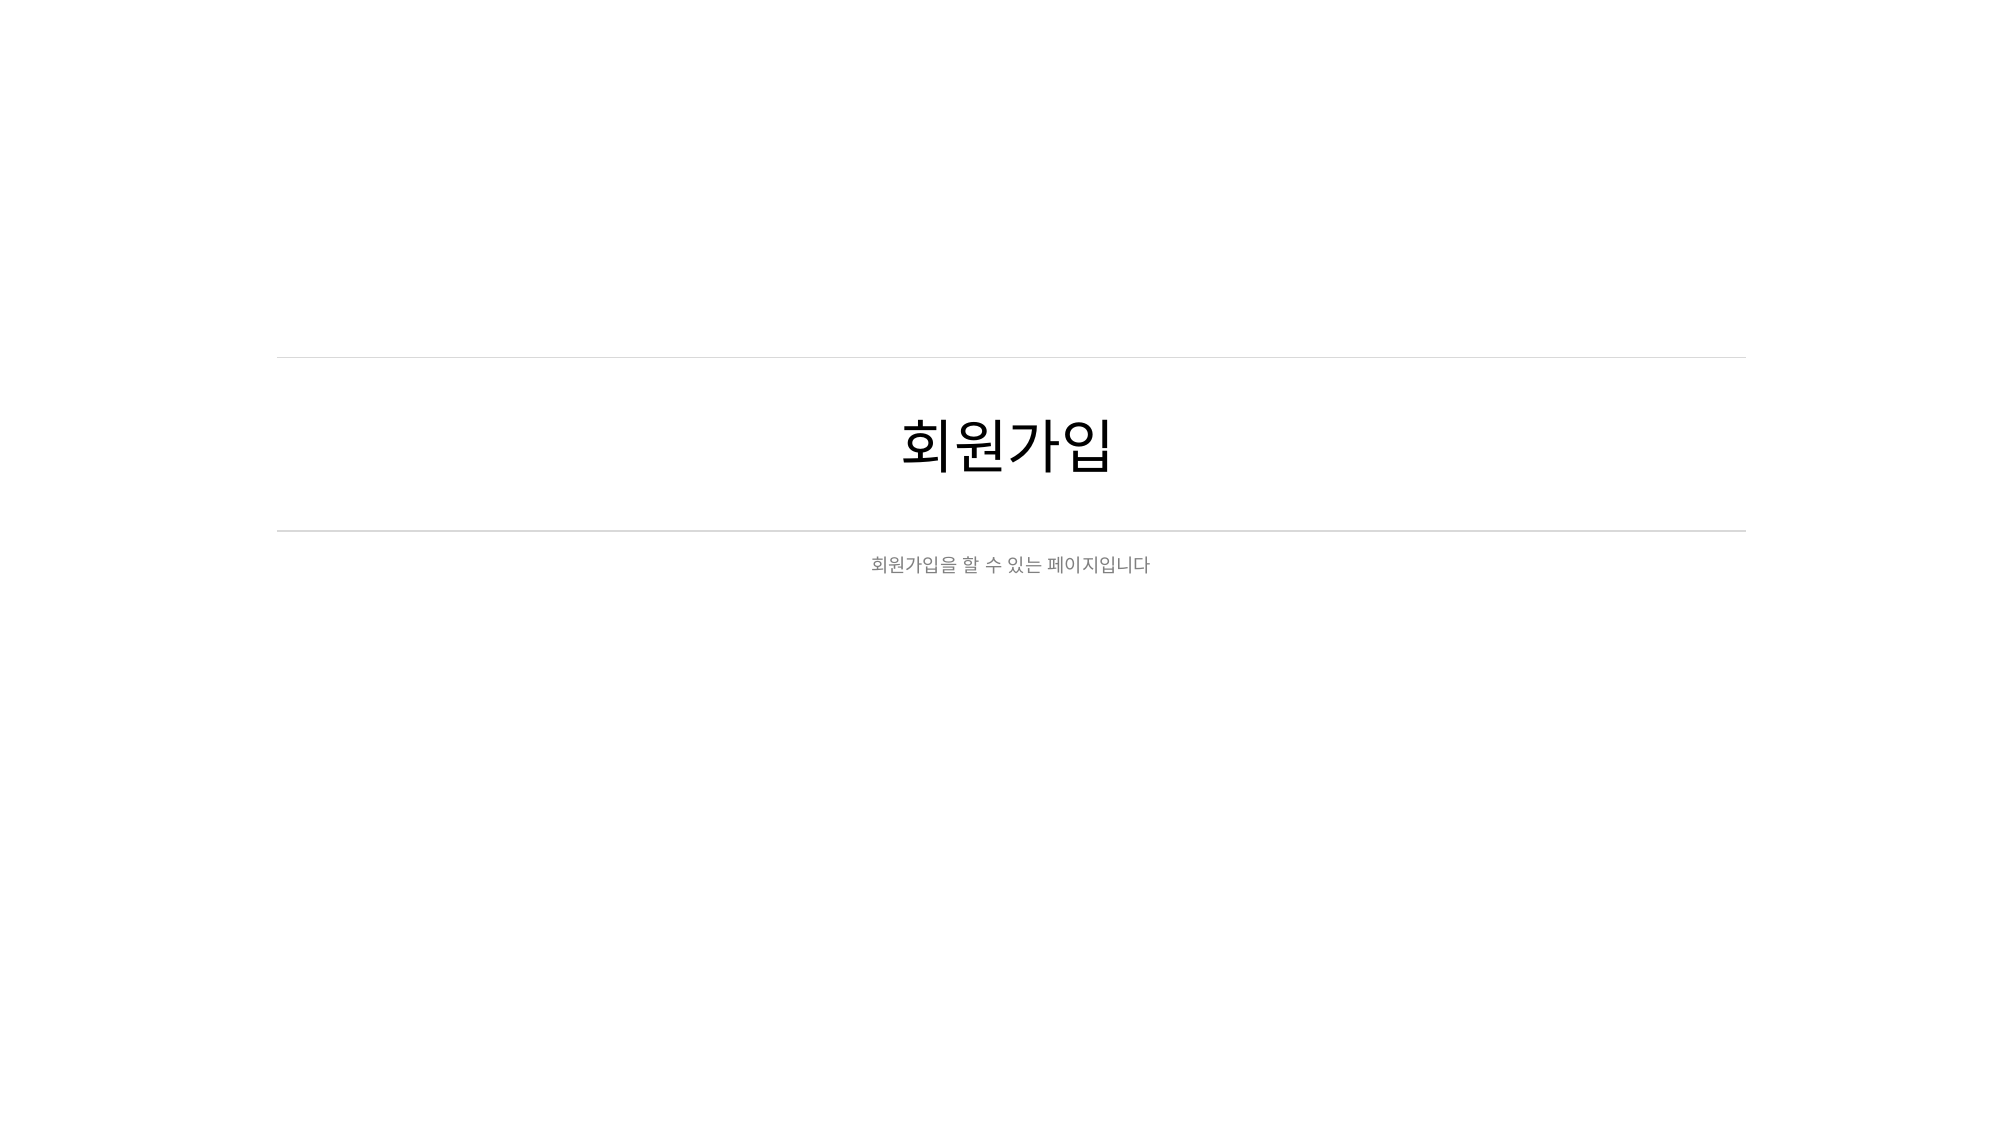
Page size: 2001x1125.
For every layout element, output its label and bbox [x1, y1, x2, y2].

title [70, 375, 1945, 515]
list [276, 546, 1746, 657]
